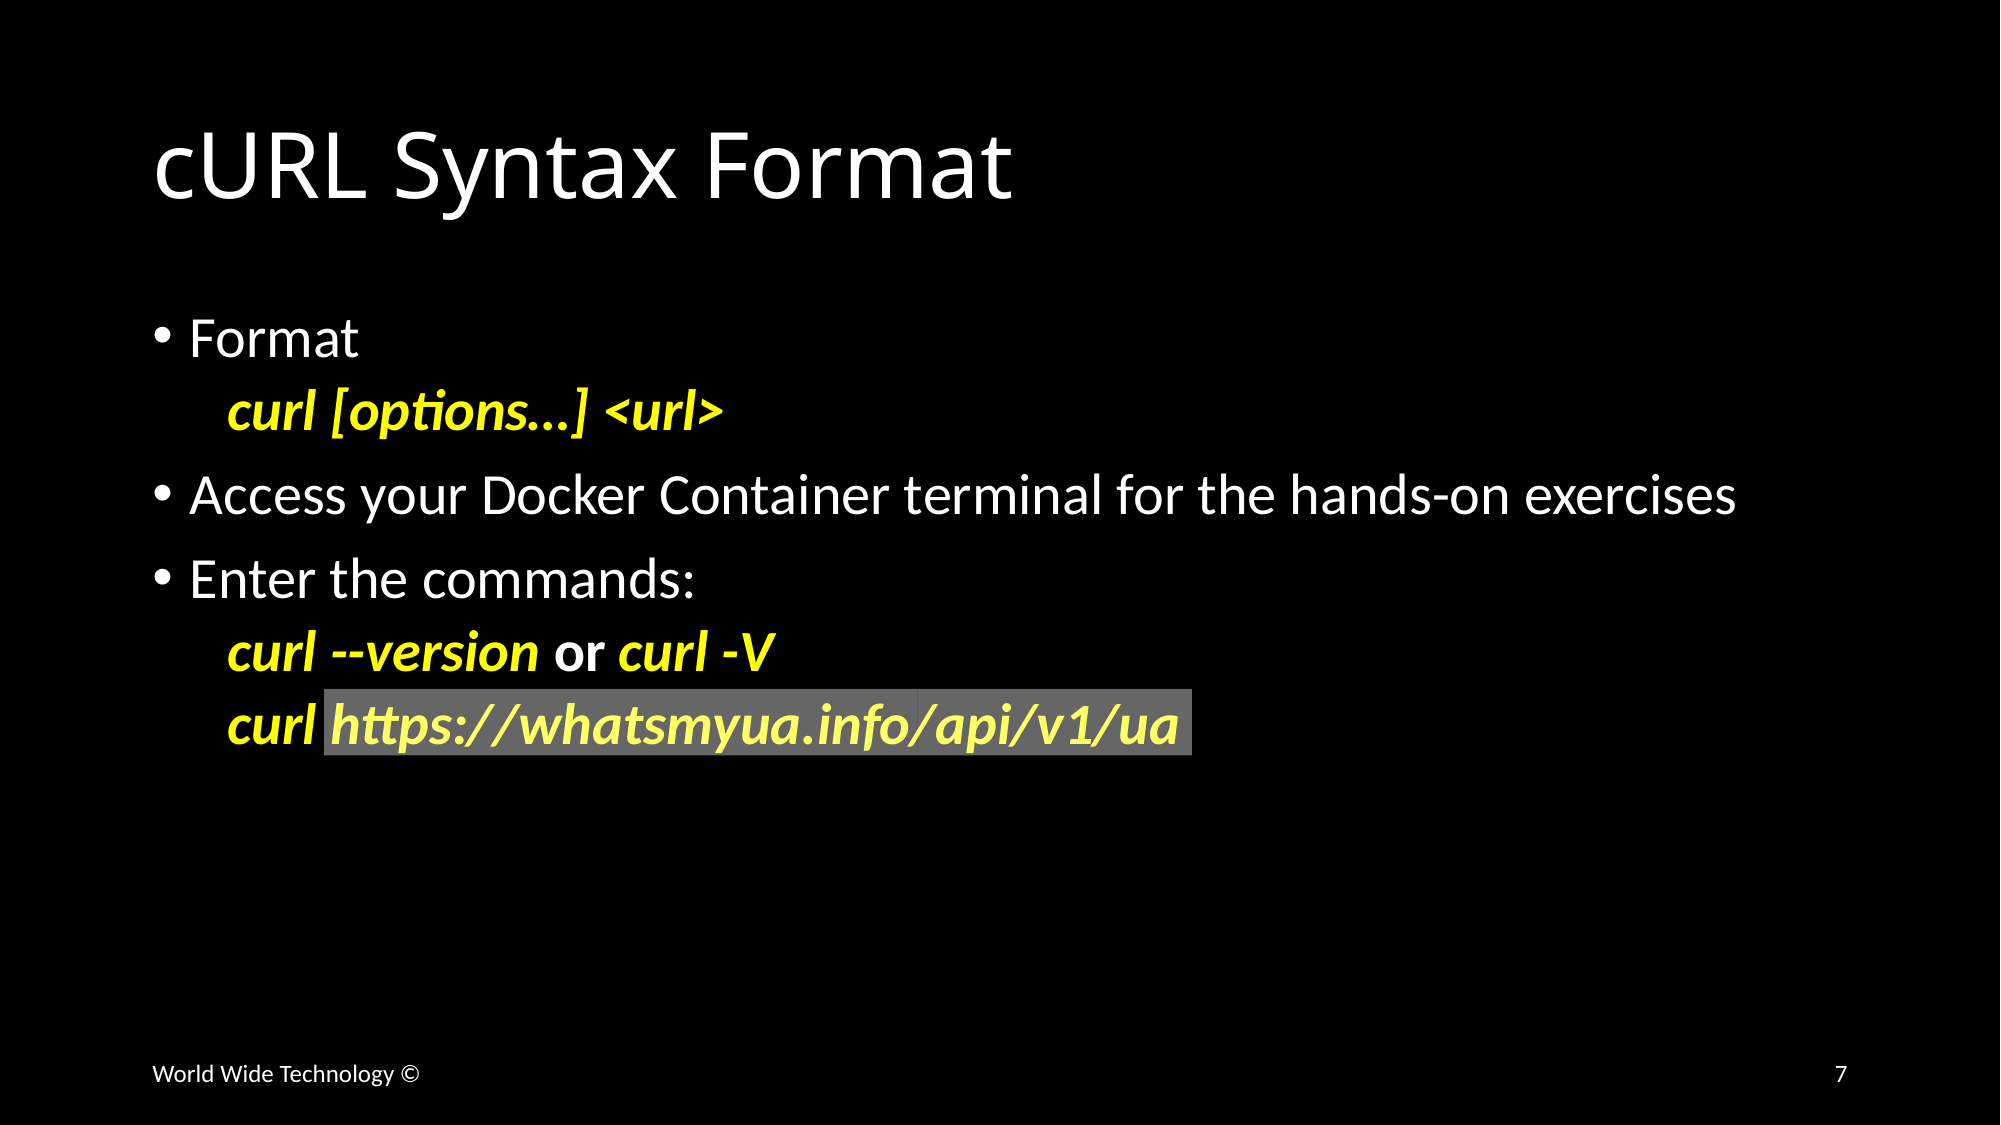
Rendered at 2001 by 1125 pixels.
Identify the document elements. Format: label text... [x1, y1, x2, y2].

slide_number World Wide Technology © [137, 1042, 588, 1103]
text_box [918, 688, 1193, 756]
text_box [323, 688, 918, 756]
title cURL Syntax Format [137, 59, 1863, 278]
list Format curl [options…] <url> Access your Docker Container terminal for the hands-on exercises Enter the commands: curl --version or curl -V curl https://whatsmyua.info/api/v1/ua [137, 299, 1863, 1014]
slide_number 7 [1412, 1042, 1863, 1103]
